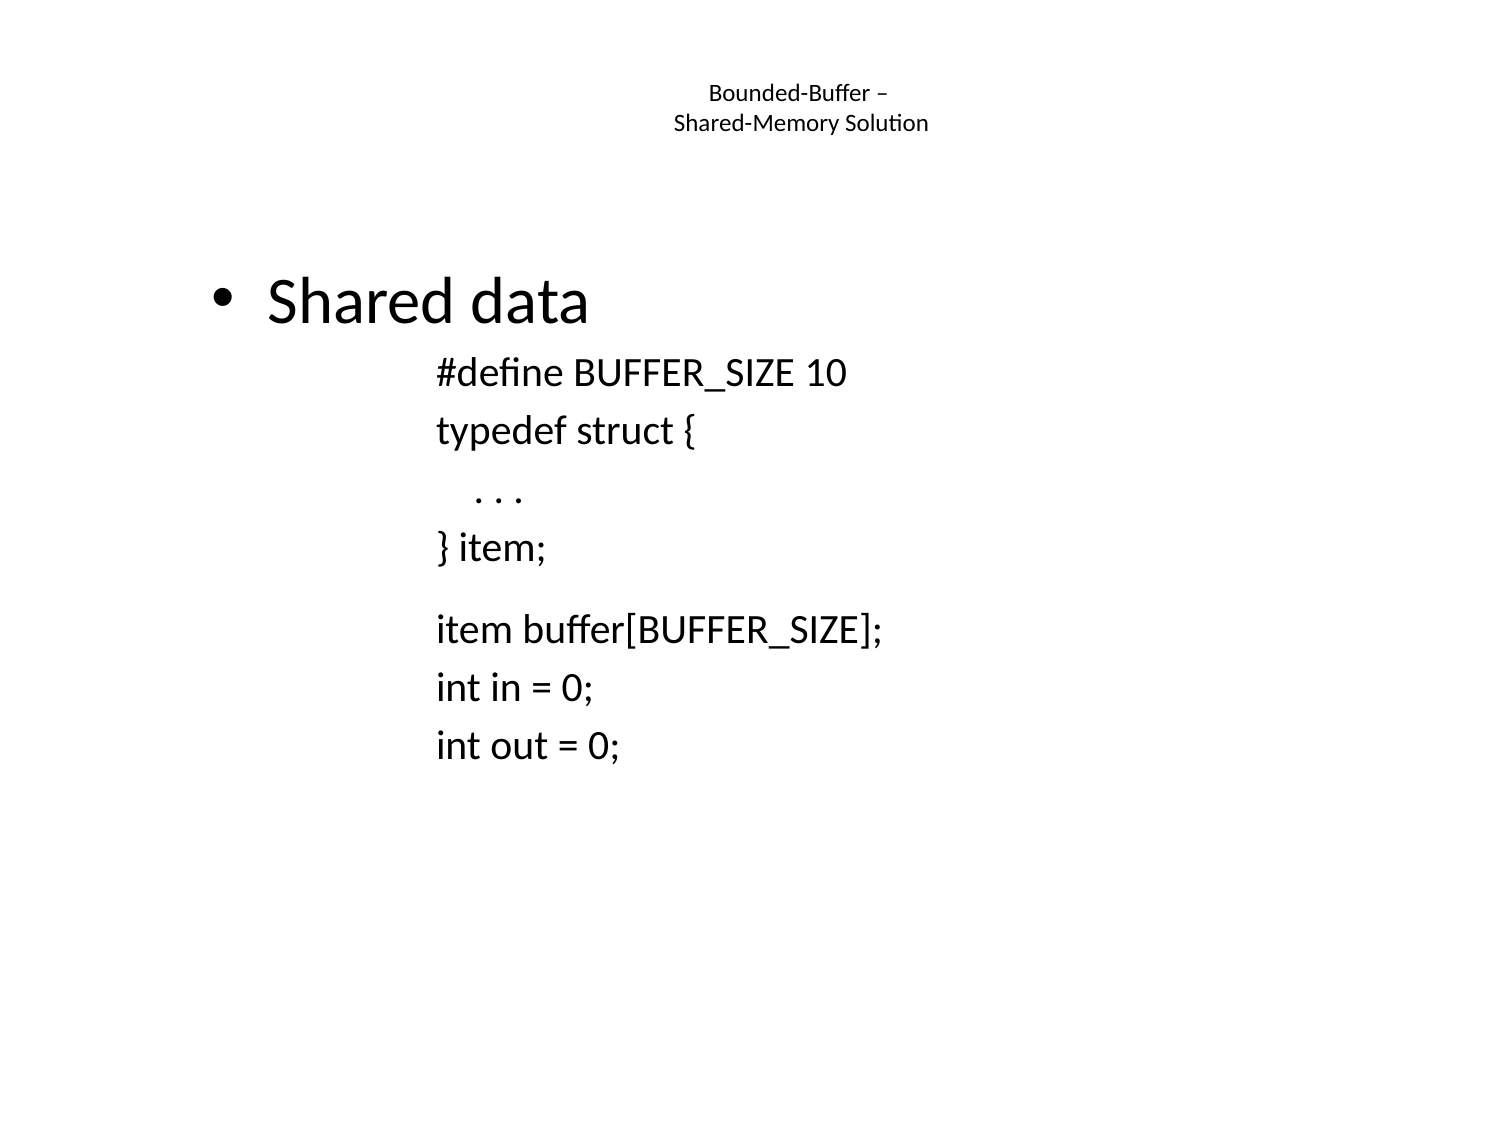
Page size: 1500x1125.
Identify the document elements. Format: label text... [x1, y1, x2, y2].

list Shared data #define BUFFER_SIZE 10 typedef struct { . . . } item; item buffer[BUFFER_SIZE]; int in = 0; int out = 0; [196, 249, 1366, 1021]
title Bounded-Buffer – Shared-Memory Solution [139, 68, 1465, 144]
